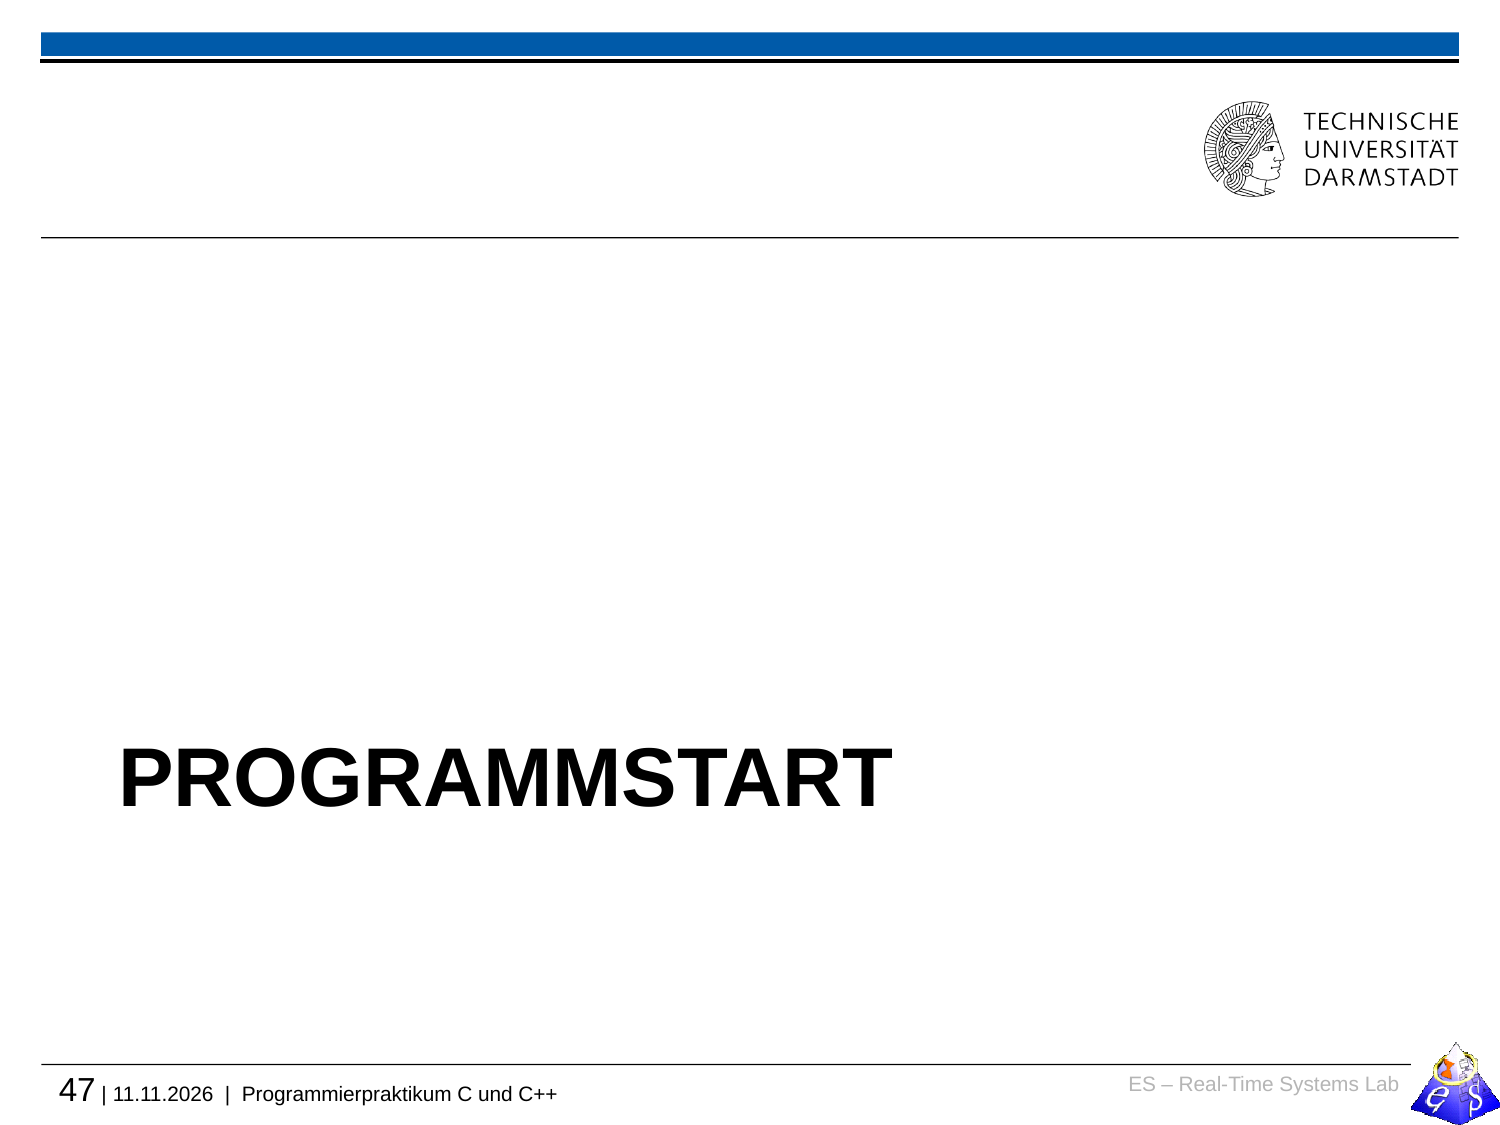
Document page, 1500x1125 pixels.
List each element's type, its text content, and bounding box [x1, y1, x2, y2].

title Programmstart [118, 722, 1394, 947]
picture [1411, 1041, 1500, 1125]
picture [1175, 84, 1483, 214]
